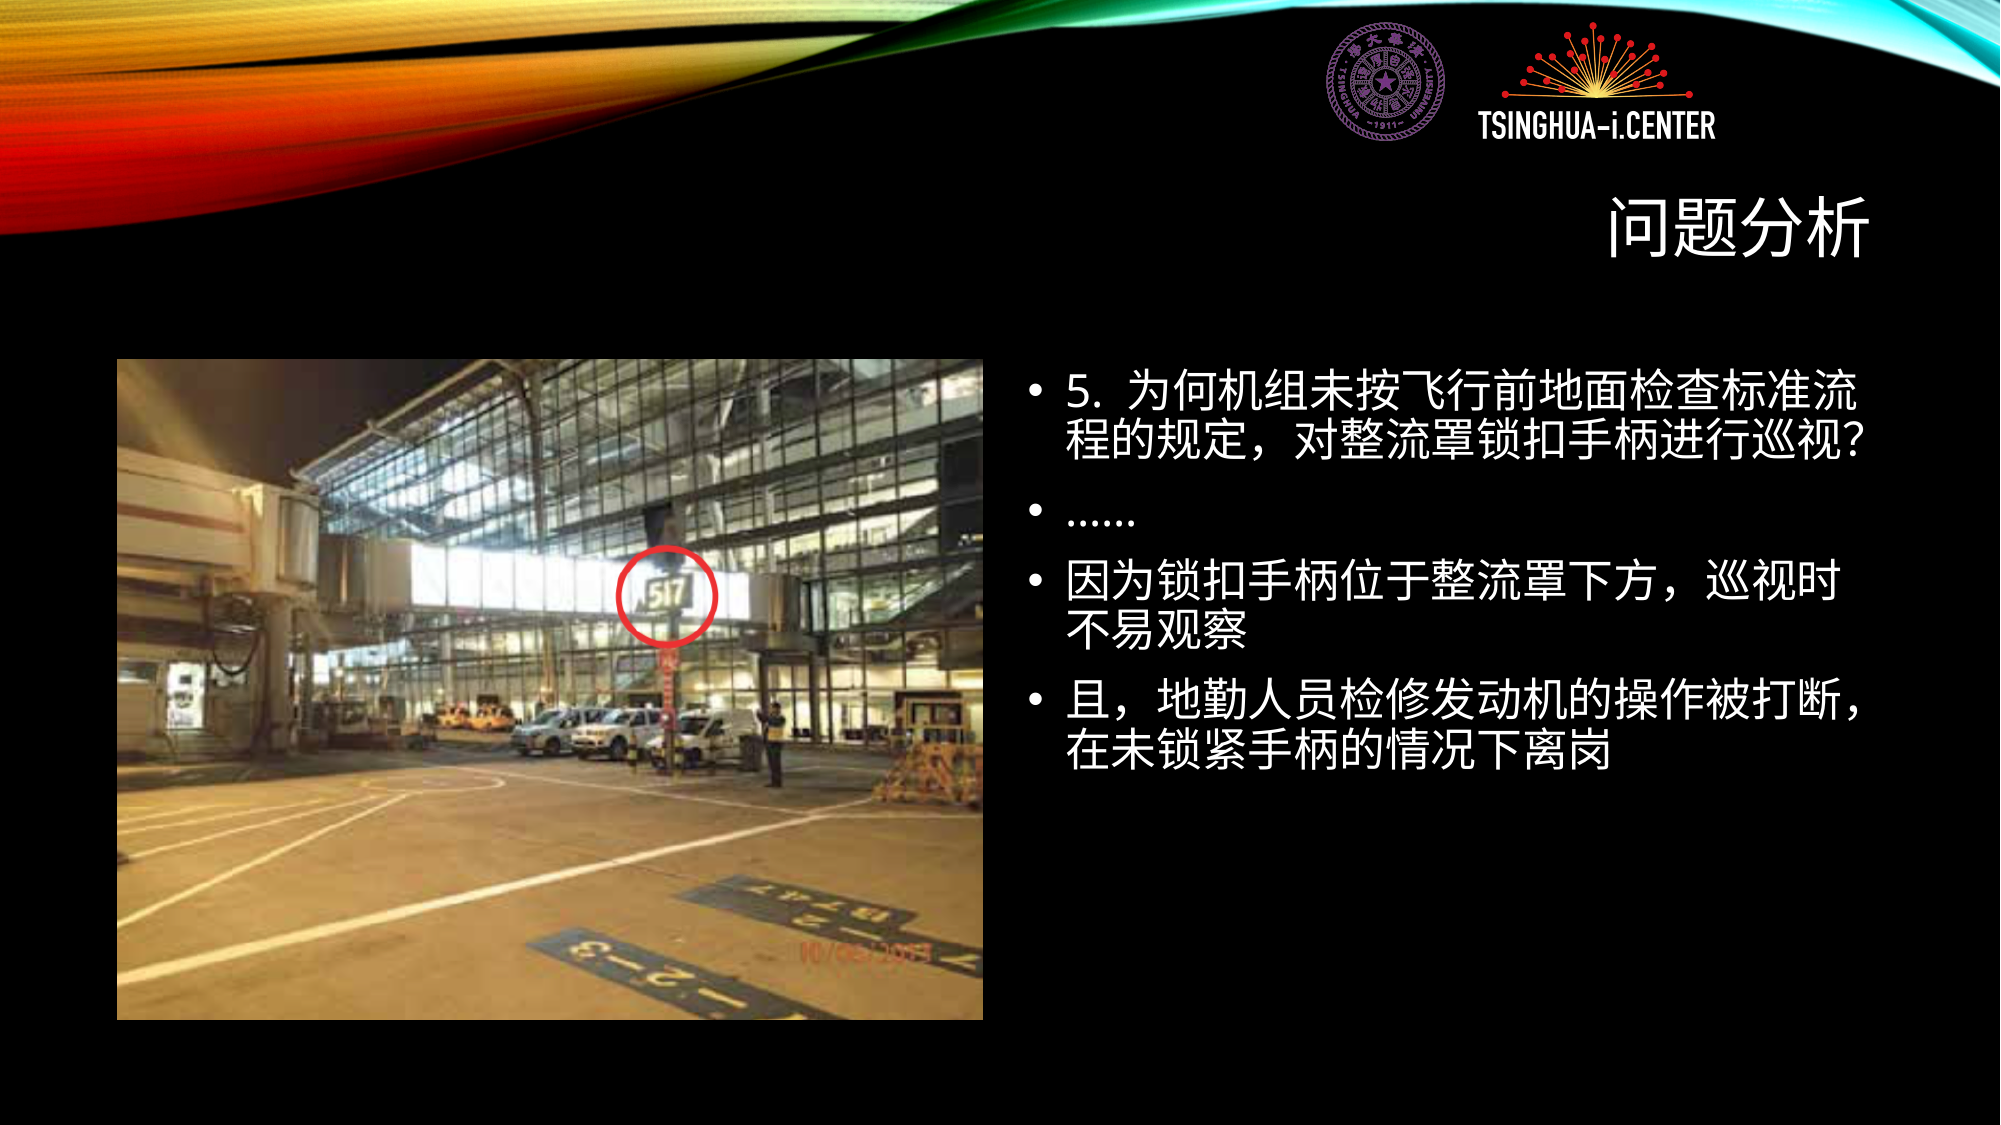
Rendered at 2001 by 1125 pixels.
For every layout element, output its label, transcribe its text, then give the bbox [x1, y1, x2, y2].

list 5. 为何机组未按飞行前地面检查标准流程的规定，对整流罩锁扣手柄进行巡视？ …… 因为锁扣手柄位于整流罩下方，巡视时不易观察 且，地勤人员检修发动机的操作被打断，在未锁紧手柄的情况下离岗 [1012, 360, 1888, 1021]
title 问题分析 [474, 125, 1888, 338]
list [117, 359, 983, 1021]
picture [0, 0, 2000, 237]
